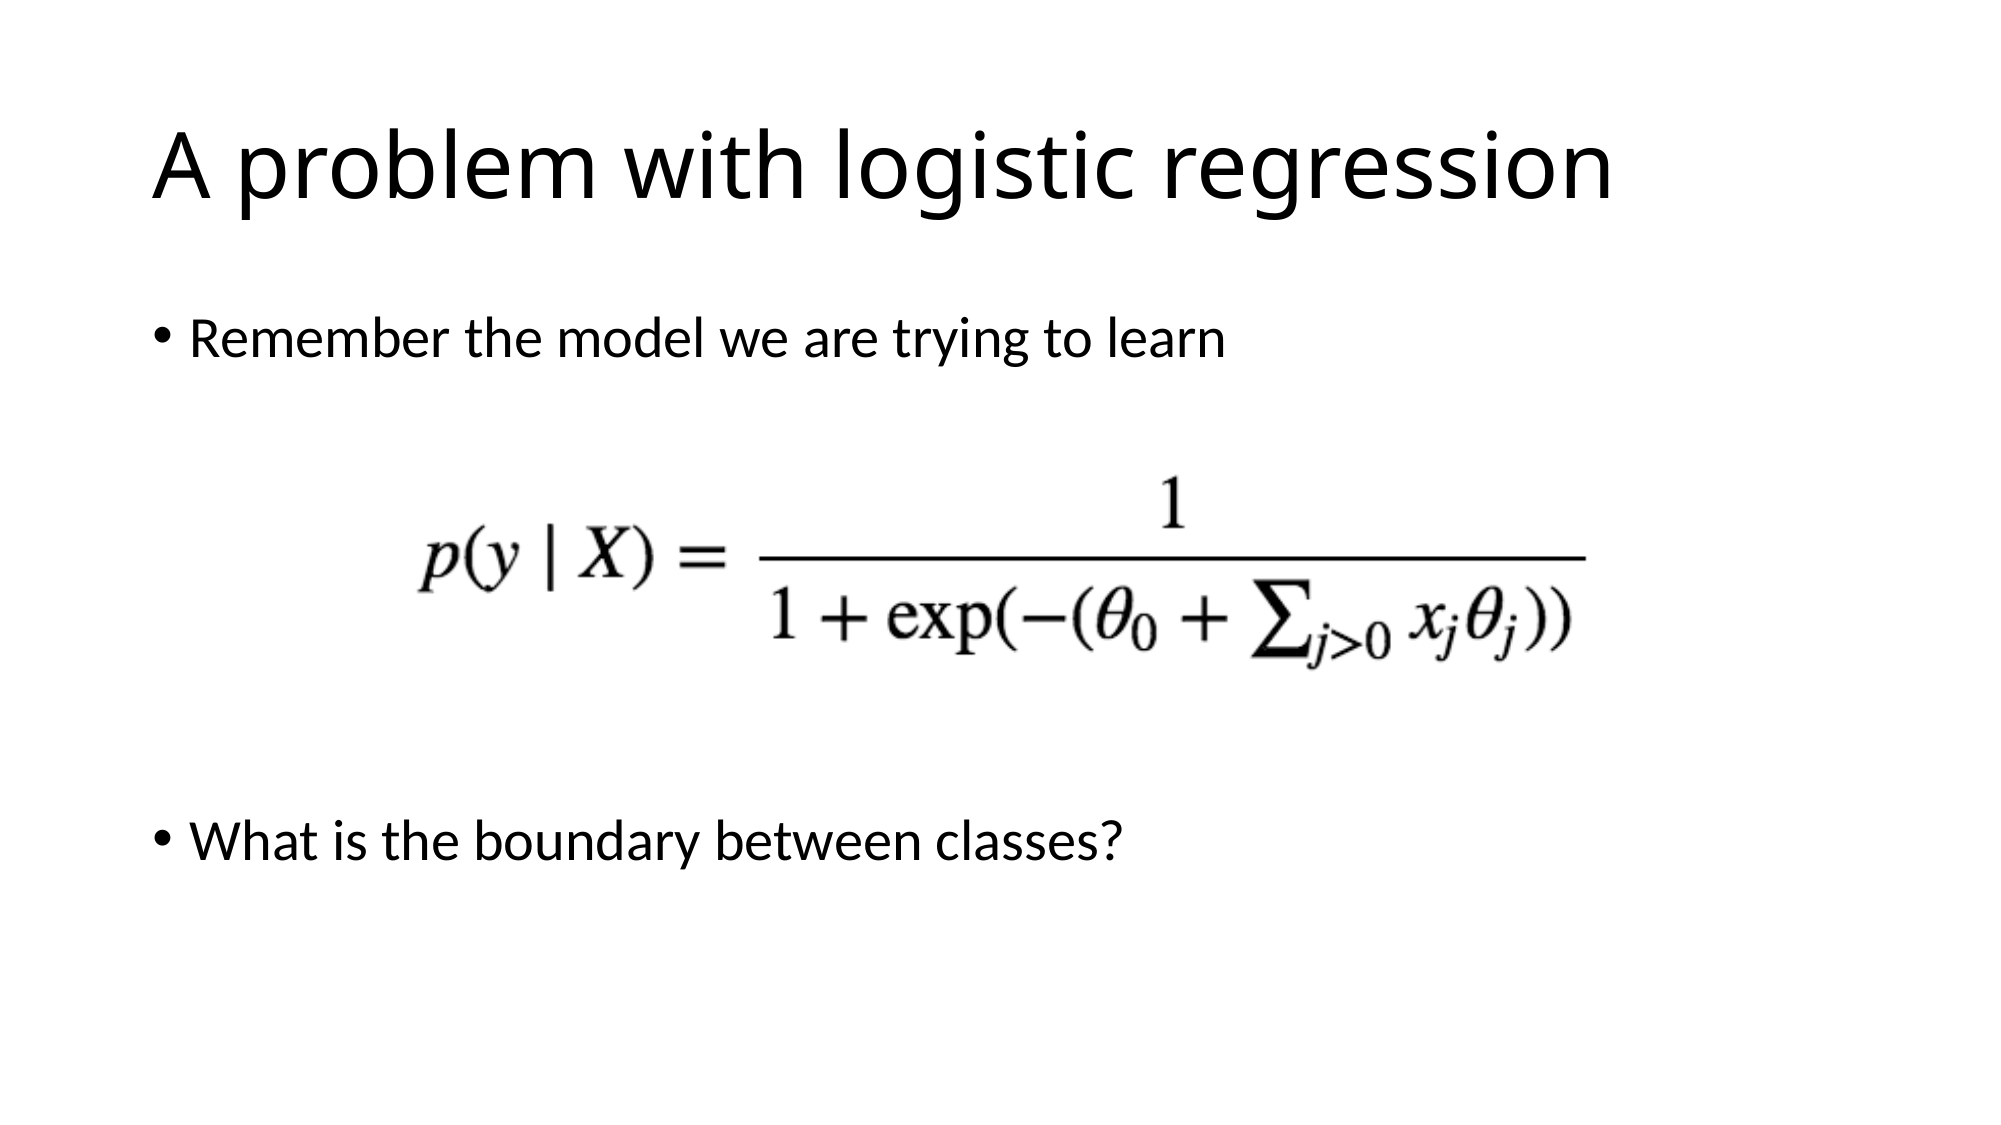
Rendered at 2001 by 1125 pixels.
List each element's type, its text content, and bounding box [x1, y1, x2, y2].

picture [377, 459, 1623, 696]
list Remember the model we are trying to learn What is the boundary between classes? [137, 299, 1863, 983]
title A problem with logistic regression [137, 59, 1863, 278]
